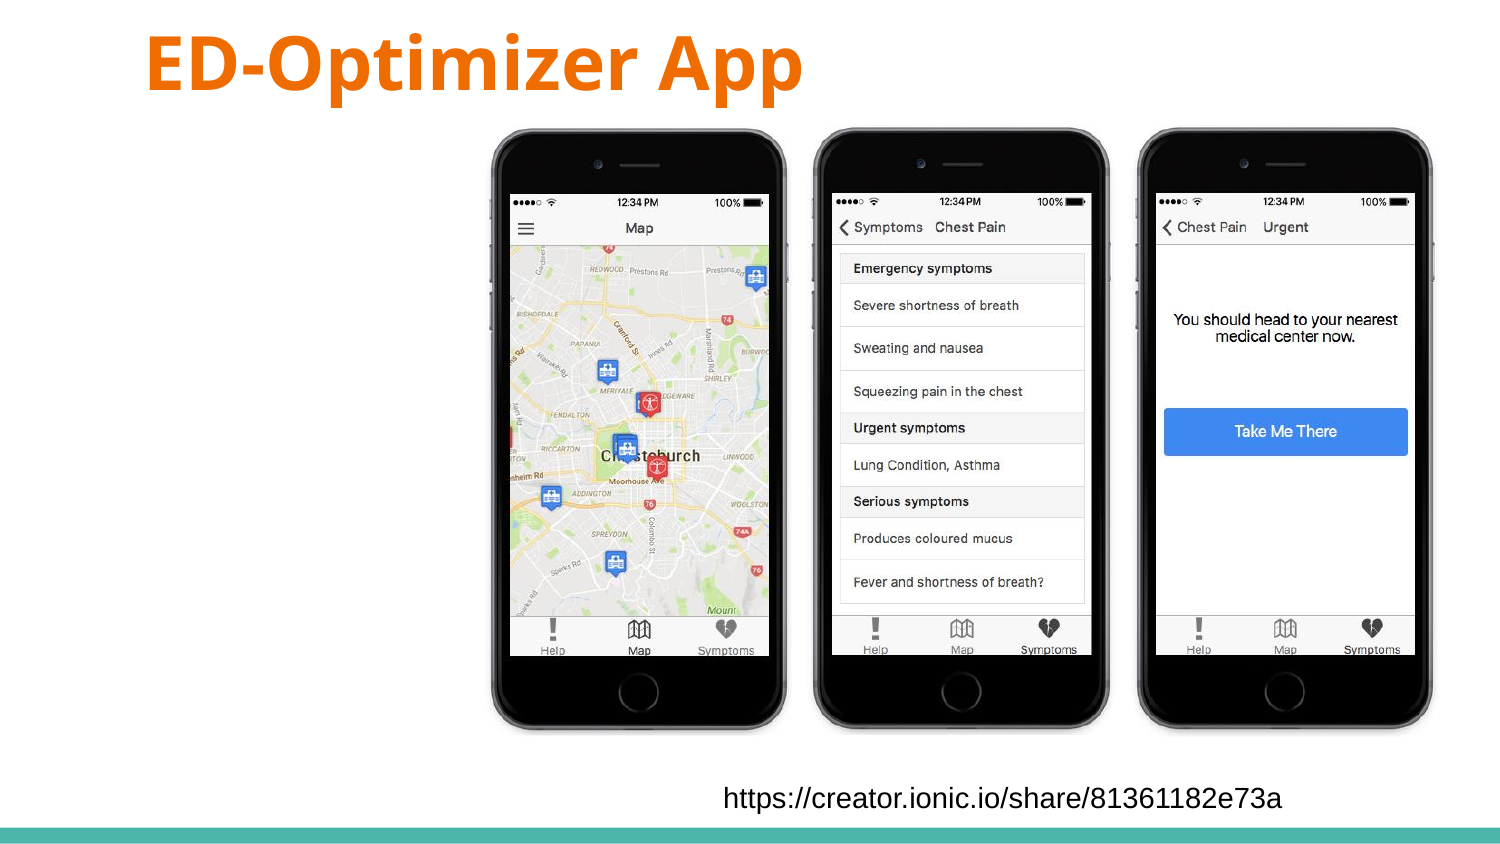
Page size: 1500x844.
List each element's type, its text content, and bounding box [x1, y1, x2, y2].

title ED-Optimizer App [128, 0, 1343, 116]
picture [473, 110, 1448, 745]
text_box https://creator.ionic.io/share/81361182e73a [130, 764, 1299, 814]
